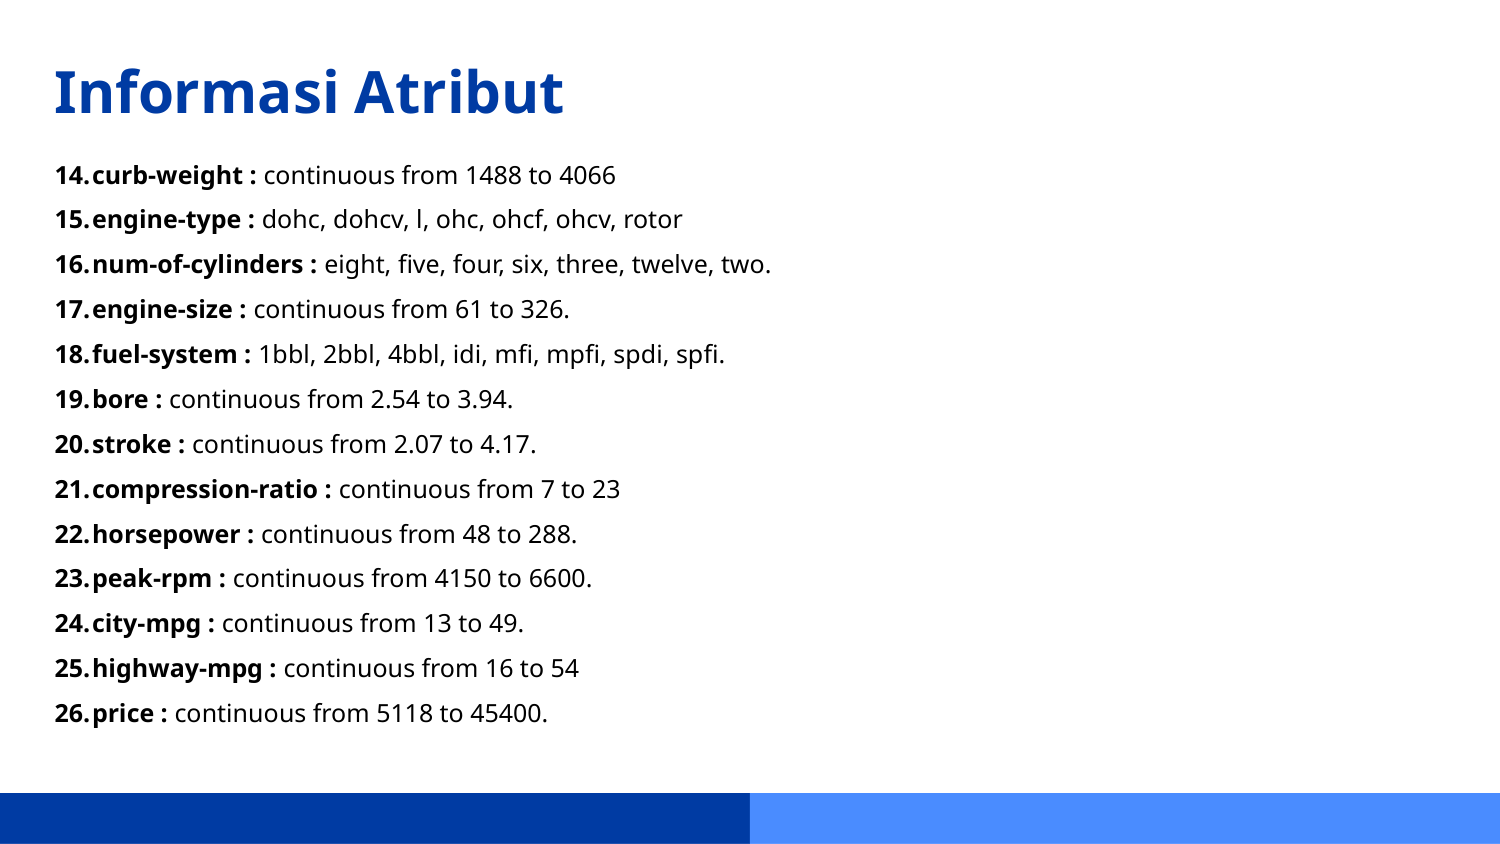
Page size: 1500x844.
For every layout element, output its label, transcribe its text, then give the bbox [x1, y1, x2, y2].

title Informasi Atribut [39, 40, 1305, 129]
text_box [0, 793, 749, 844]
text_box curb-weight : continuous from 1488 to 4066 engine-type : dohc, dohcv, l, ohc, ohcf, ohcv, rotor num-of-cylinders : eight, five, four, six, three, twelve, two. engine-size : continuous from 61 to 326. fuel-system : 1bbl, 2bbl, 4bbl, idi, mfi, mpfi, spdi, spfi. bore : continuous from 2.54 to 3.94. stroke : continuous from 2.07 to 4.17. compression-ratio : continuous from 7 to 23 horsepower : continuous from 48 to 288. peak-rpm : continuous from 4150 to 6600. city-mpg : continuous from 13 to 49. highway-mpg : continuous from 16 to 54 price : continuous from 5118 to 45400. [39, 129, 1432, 773]
text_box [749, 793, 1500, 844]
